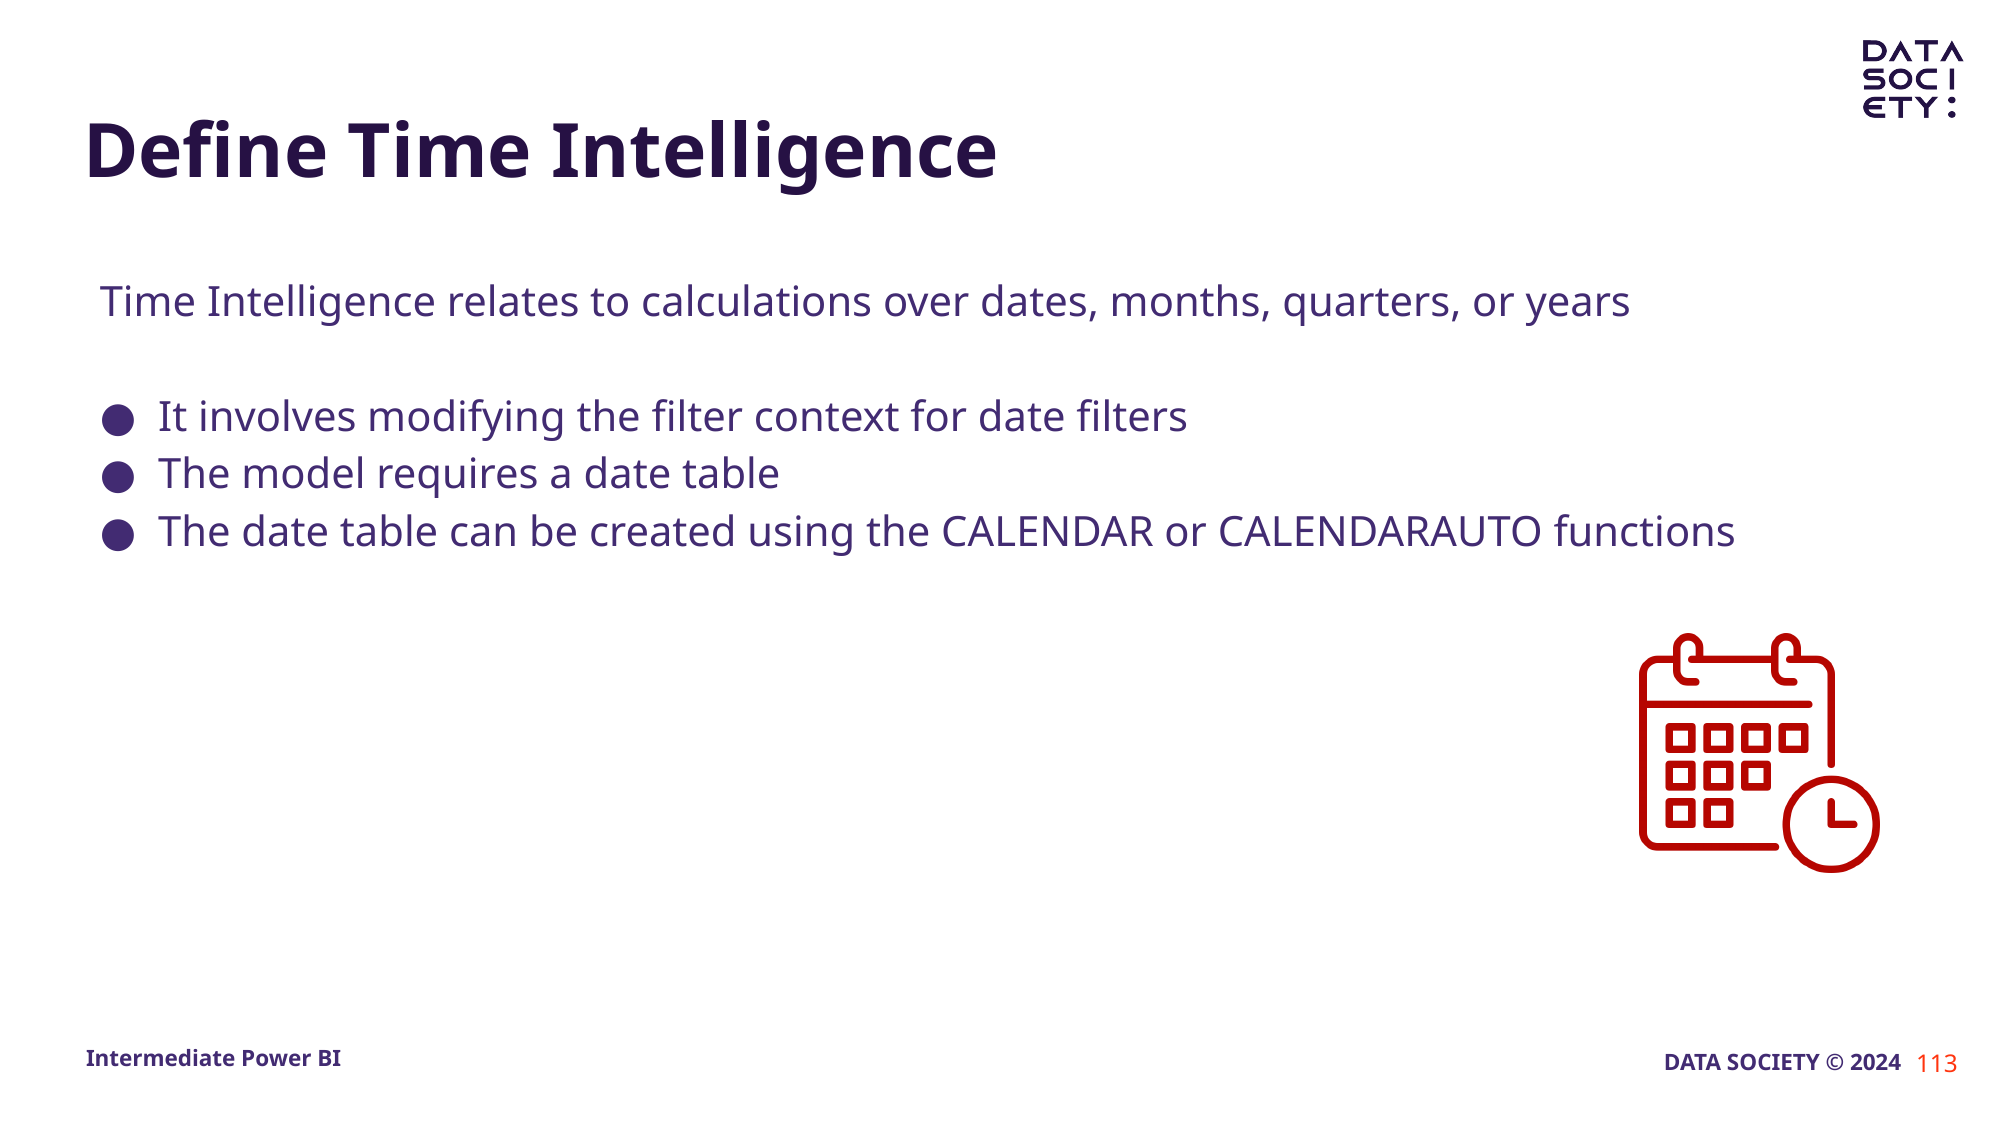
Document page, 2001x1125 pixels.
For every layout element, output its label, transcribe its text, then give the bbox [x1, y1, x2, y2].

picture [1863, 40, 1964, 118]
list Time Intelligence relates to calculations over dates, months, quarters, or years It involves modifying the filter context for date filters The model requires a date table The date table can be created using the CALENDAR or CALENDARAUTO functions [68, 252, 1932, 1000]
picture [1639, 633, 1880, 874]
slide_number ‹#› [1853, 1033, 1974, 1097]
title Define Time Intelligence [68, 87, 1932, 213]
